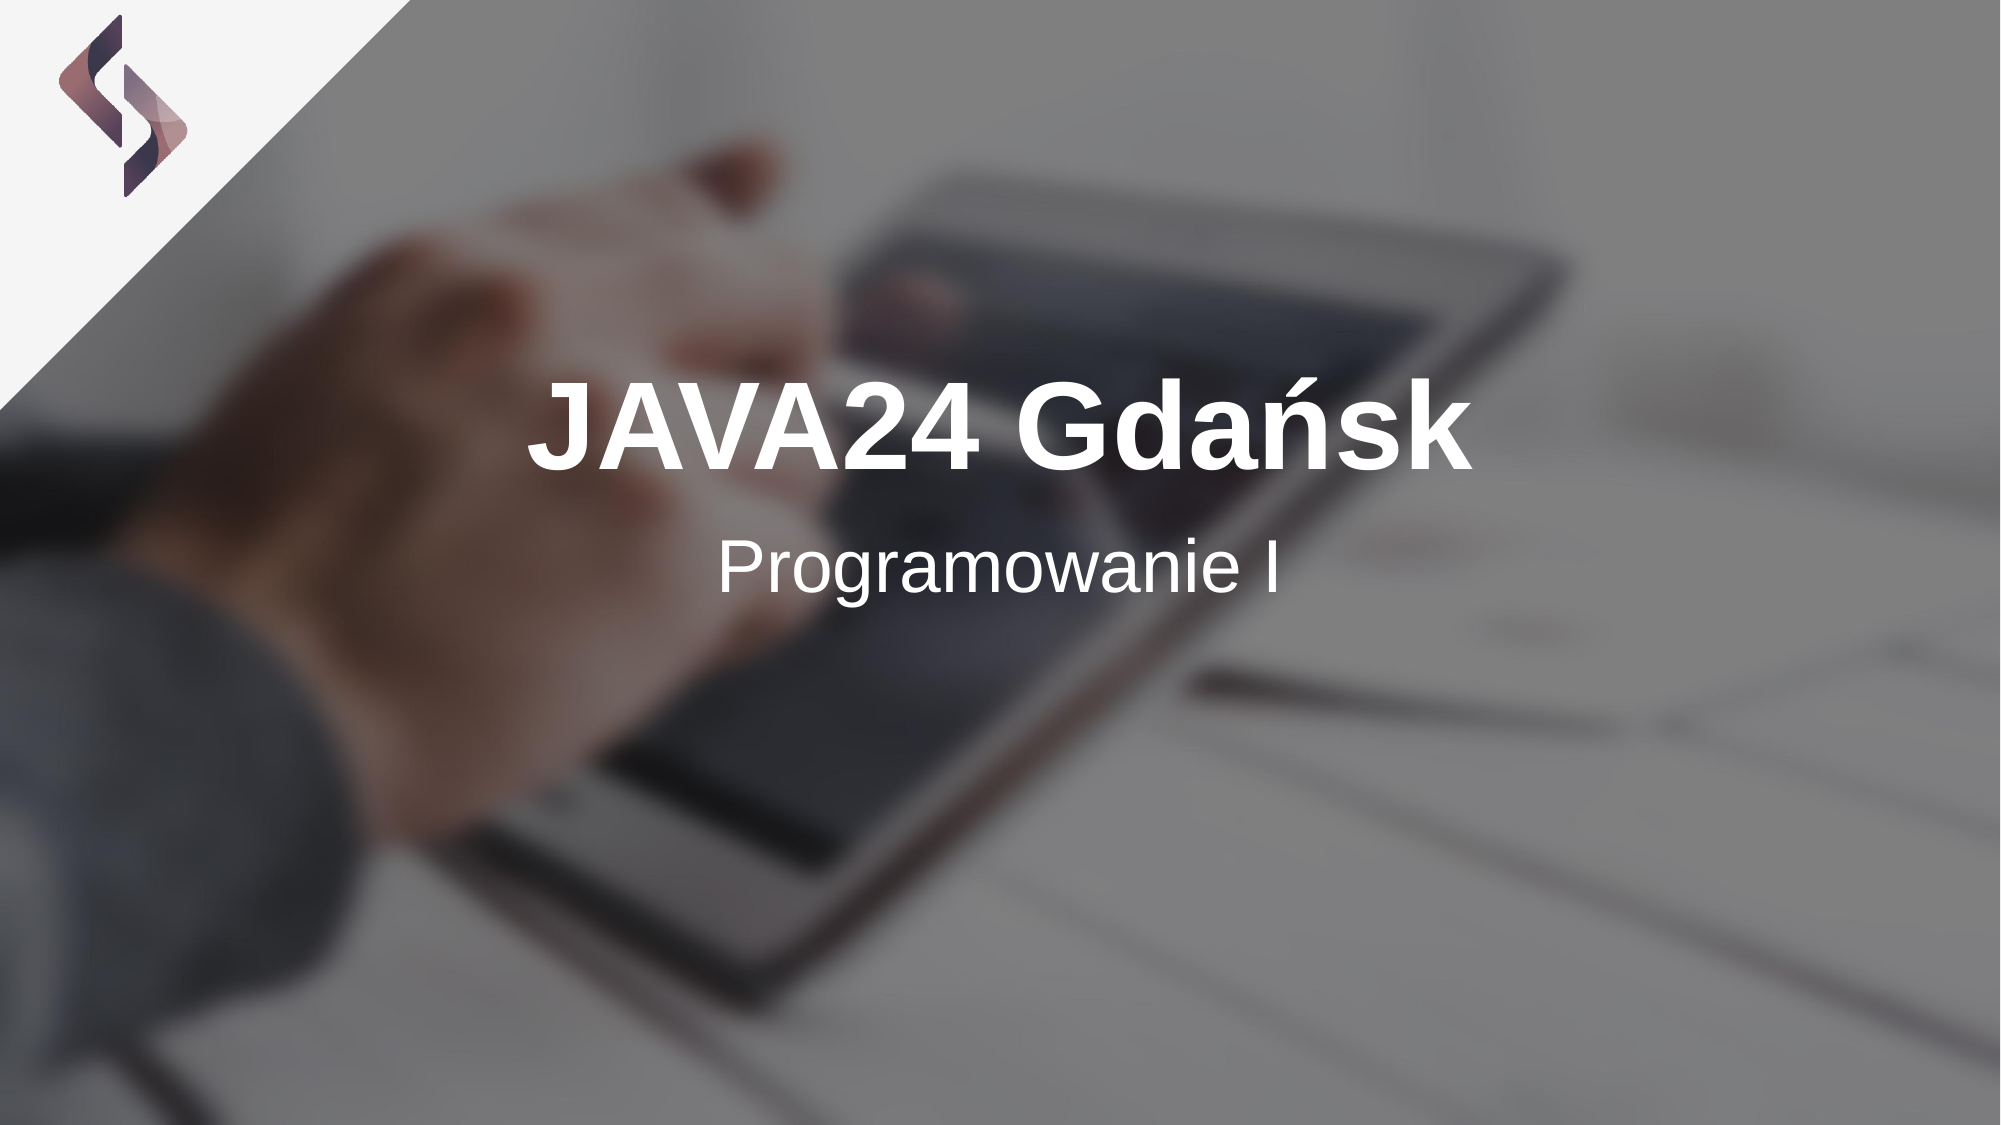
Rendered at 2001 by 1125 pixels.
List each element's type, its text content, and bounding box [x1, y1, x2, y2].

subtitle Programowanie I [249, 519, 1750, 792]
title JAVA24 Gdańsk [249, 184, 1750, 505]
picture [0, 0, 2001, 1125]
